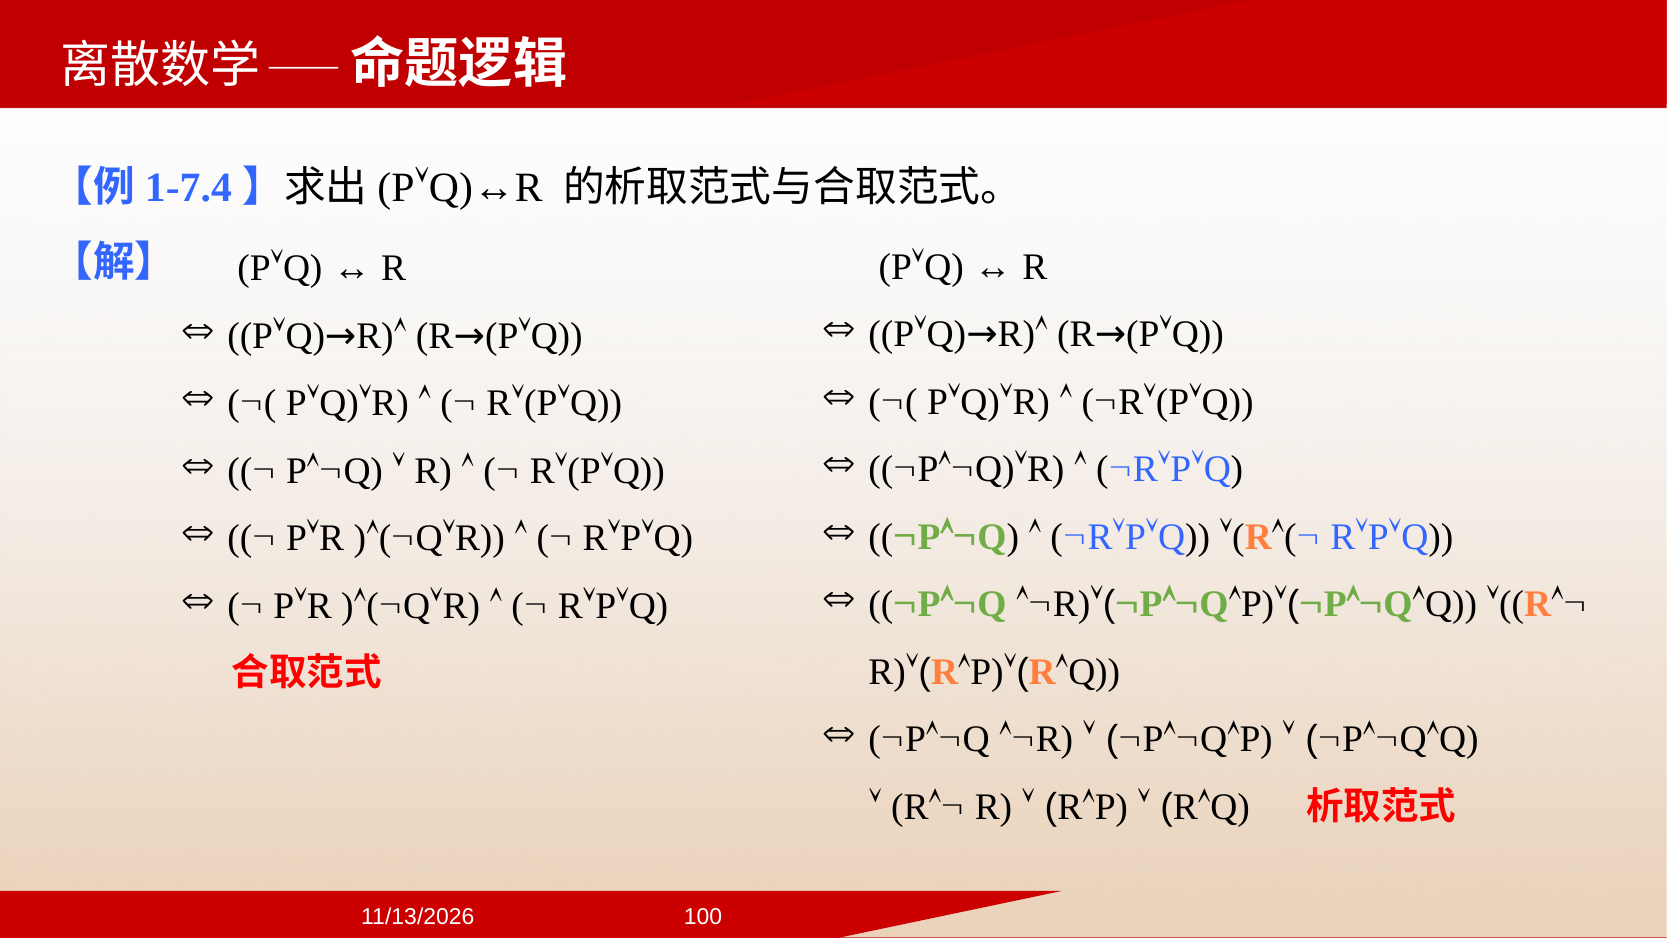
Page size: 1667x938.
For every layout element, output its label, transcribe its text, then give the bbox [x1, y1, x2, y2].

text_box 【例1-7.4】求出(PQ)↔R 的析取范式与合取范式。 【解】 [36, 127, 1577, 293]
text_box (PQ) ↔ R ((PQ)→R) (R→(PQ)) (( PQ)R)  (R(PQ)) ((PQ)R)  (RPQ) ((PQ)  (RPQ)) (R( RPQ)) ((PQ R)(PQP)(PQQ)) ((R R)(RP)(RQ)) (PQ R)  (PQP)  (PQQ)  (R R)  (RP)  (RQ) 析取范式 [806, 212, 1608, 835]
picture [0, 0, 1667, 938]
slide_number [114, 890, 490, 938]
slide_number 100 [515, 890, 891, 938]
text_box (PQ) ↔ R ((PQ)→R) (R→(PQ)) (( PQ)R)  ( R(PQ)) (( PQ)  R)  ( R(PQ)) (( PR )(QR))  ( RPQ) ( PR )(QR)  ( RPQ) 合取范式 [165, 213, 789, 836]
text_box ——命题逻辑 [251, 20, 844, 101]
